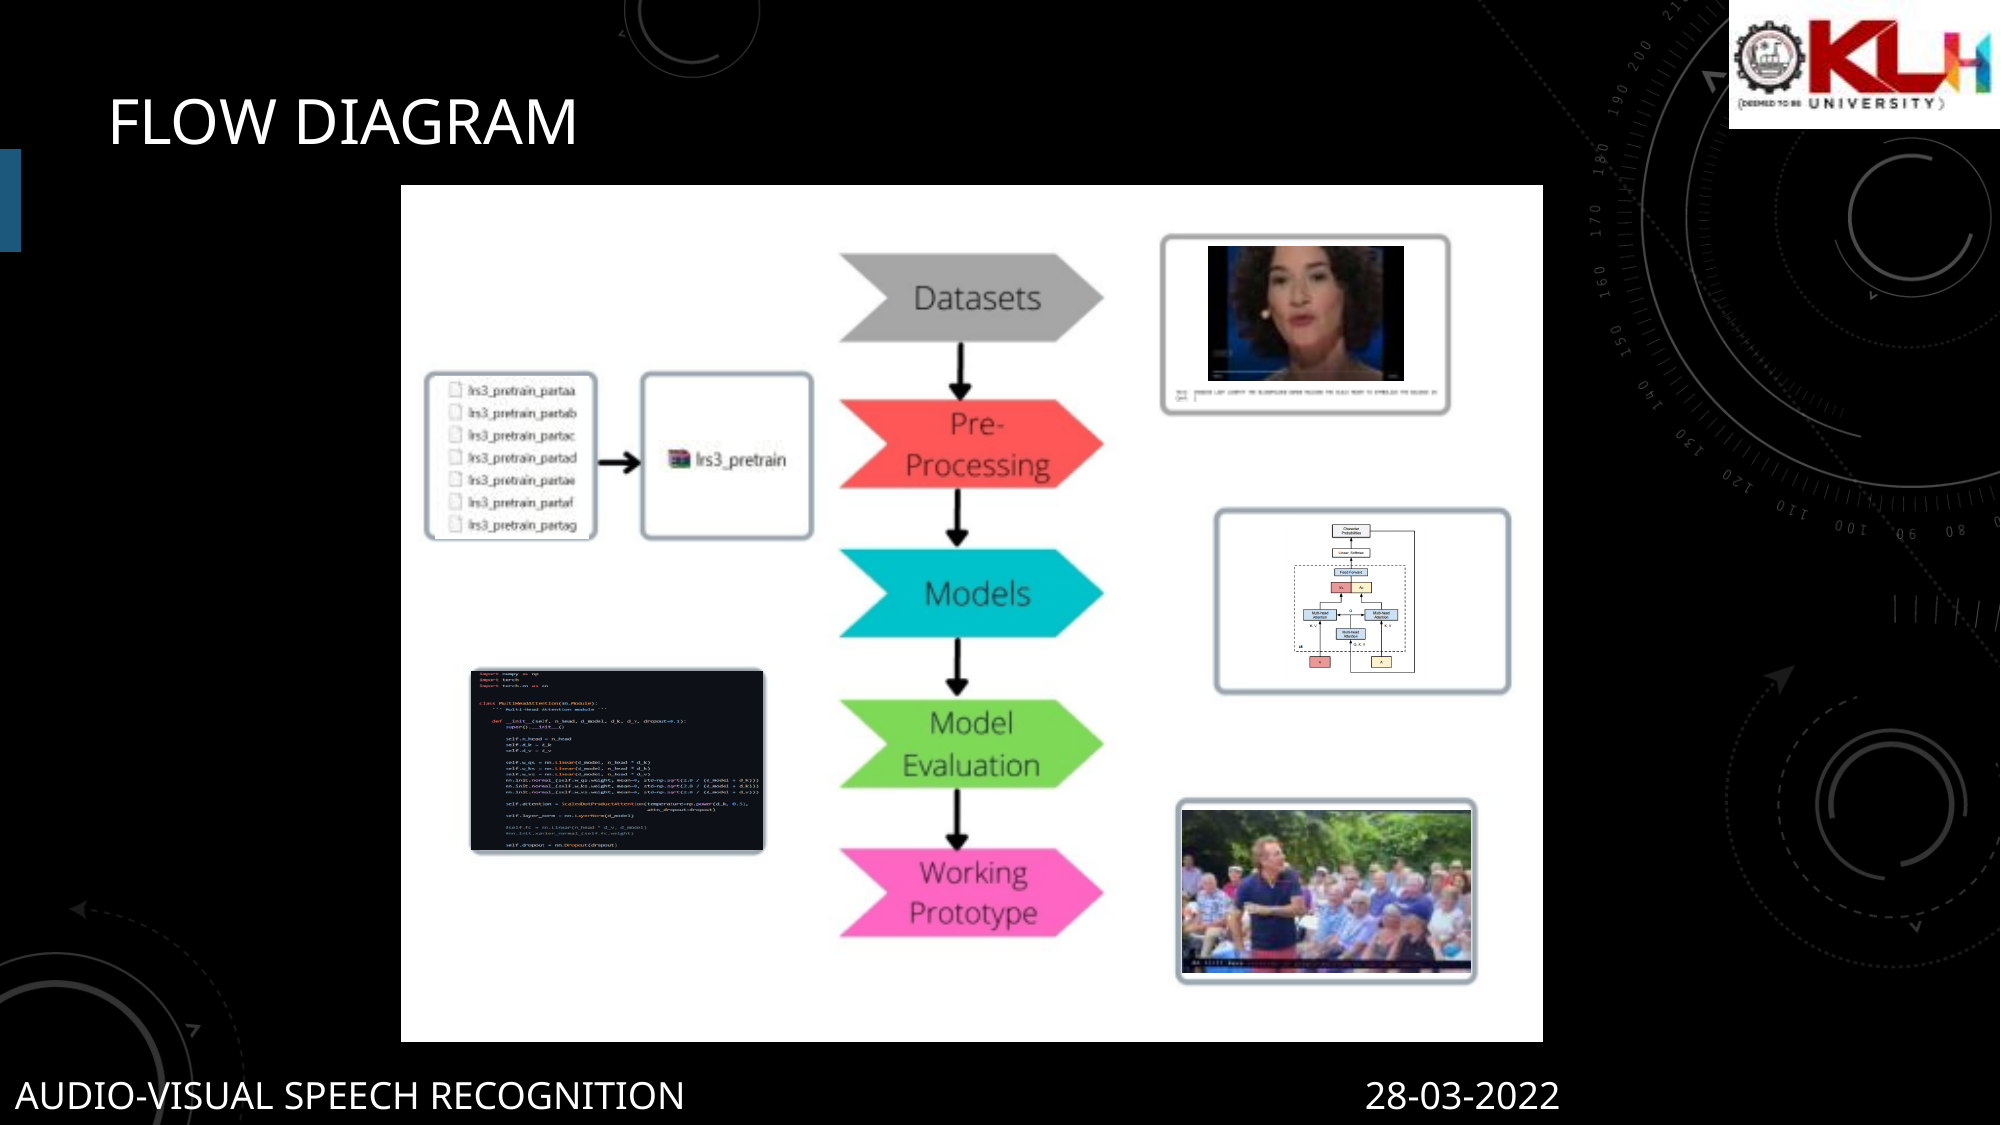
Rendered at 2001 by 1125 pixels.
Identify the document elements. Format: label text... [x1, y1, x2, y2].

picture [0, 0, 2000, 1064]
title FLOW DIAGRAM [92, 16, 1871, 224]
text_box AUDIO-VISUAL SPEECH RECOGNITION 28-03-2022 12 [0, 1064, 2000, 1125]
